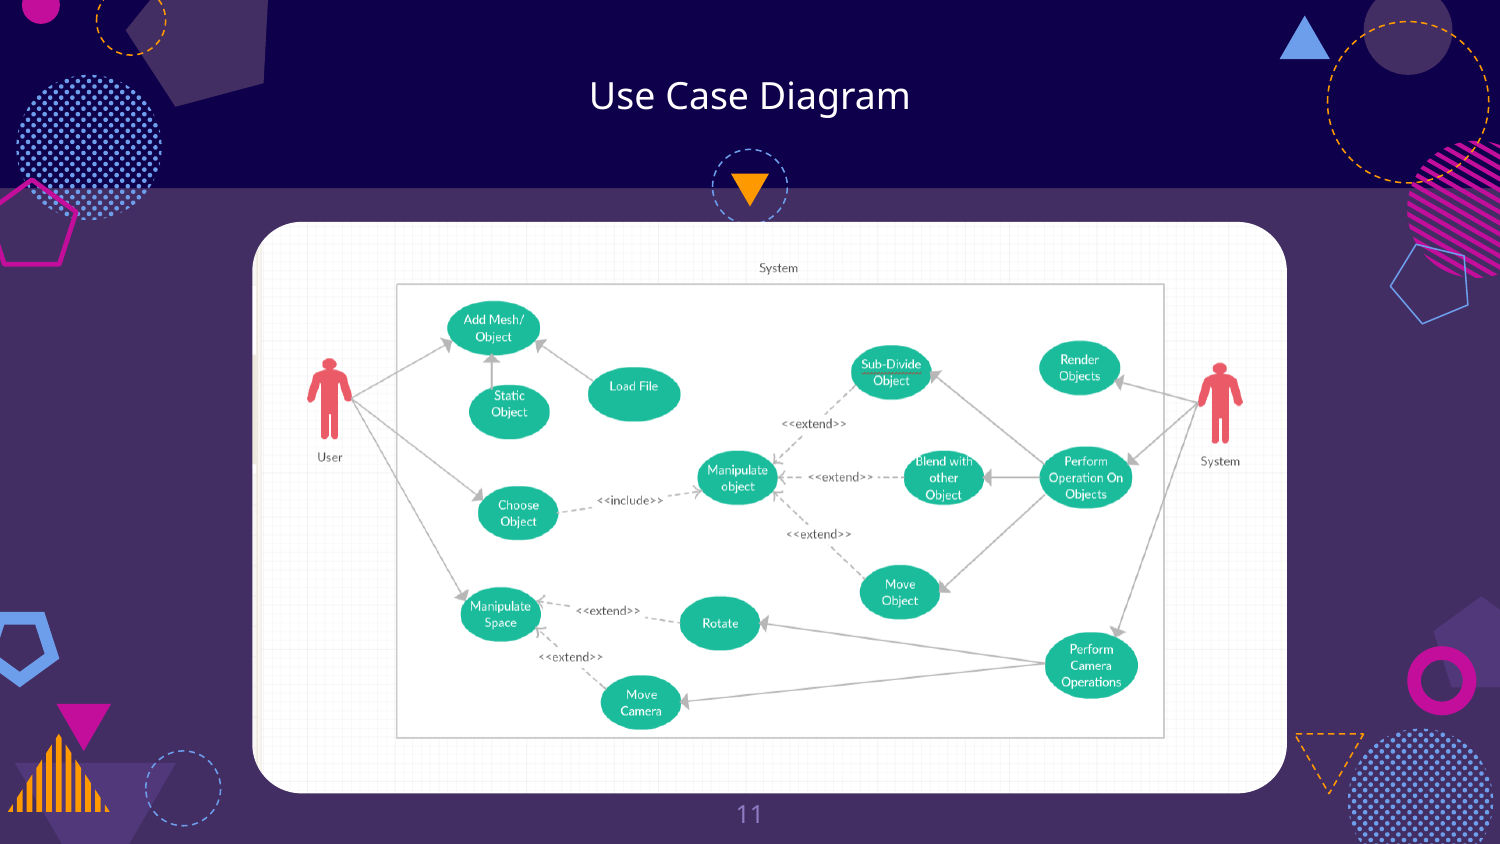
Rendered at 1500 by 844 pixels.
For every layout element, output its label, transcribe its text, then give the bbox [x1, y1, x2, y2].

picture [252, 221, 1288, 794]
title Use Case Diagram [335, 0, 1165, 189]
slide_number 11 [705, 802, 795, 844]
